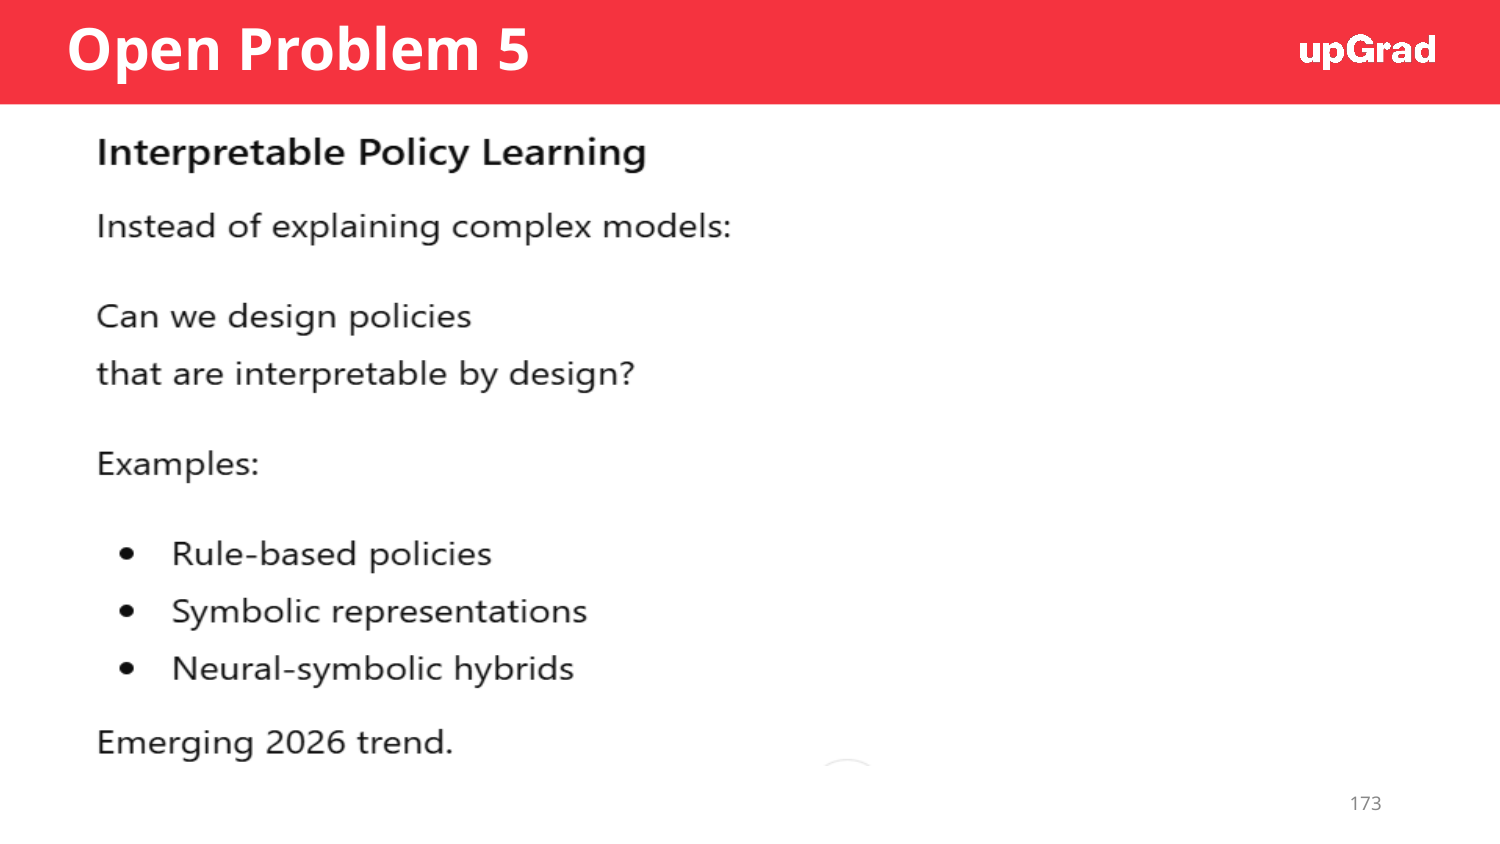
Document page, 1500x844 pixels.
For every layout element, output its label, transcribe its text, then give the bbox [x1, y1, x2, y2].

slide_number 173 [1059, 782, 1397, 827]
title Open Problem 5 [51, 20, 665, 83]
picture [1300, 34, 1435, 70]
picture [51, 120, 893, 767]
